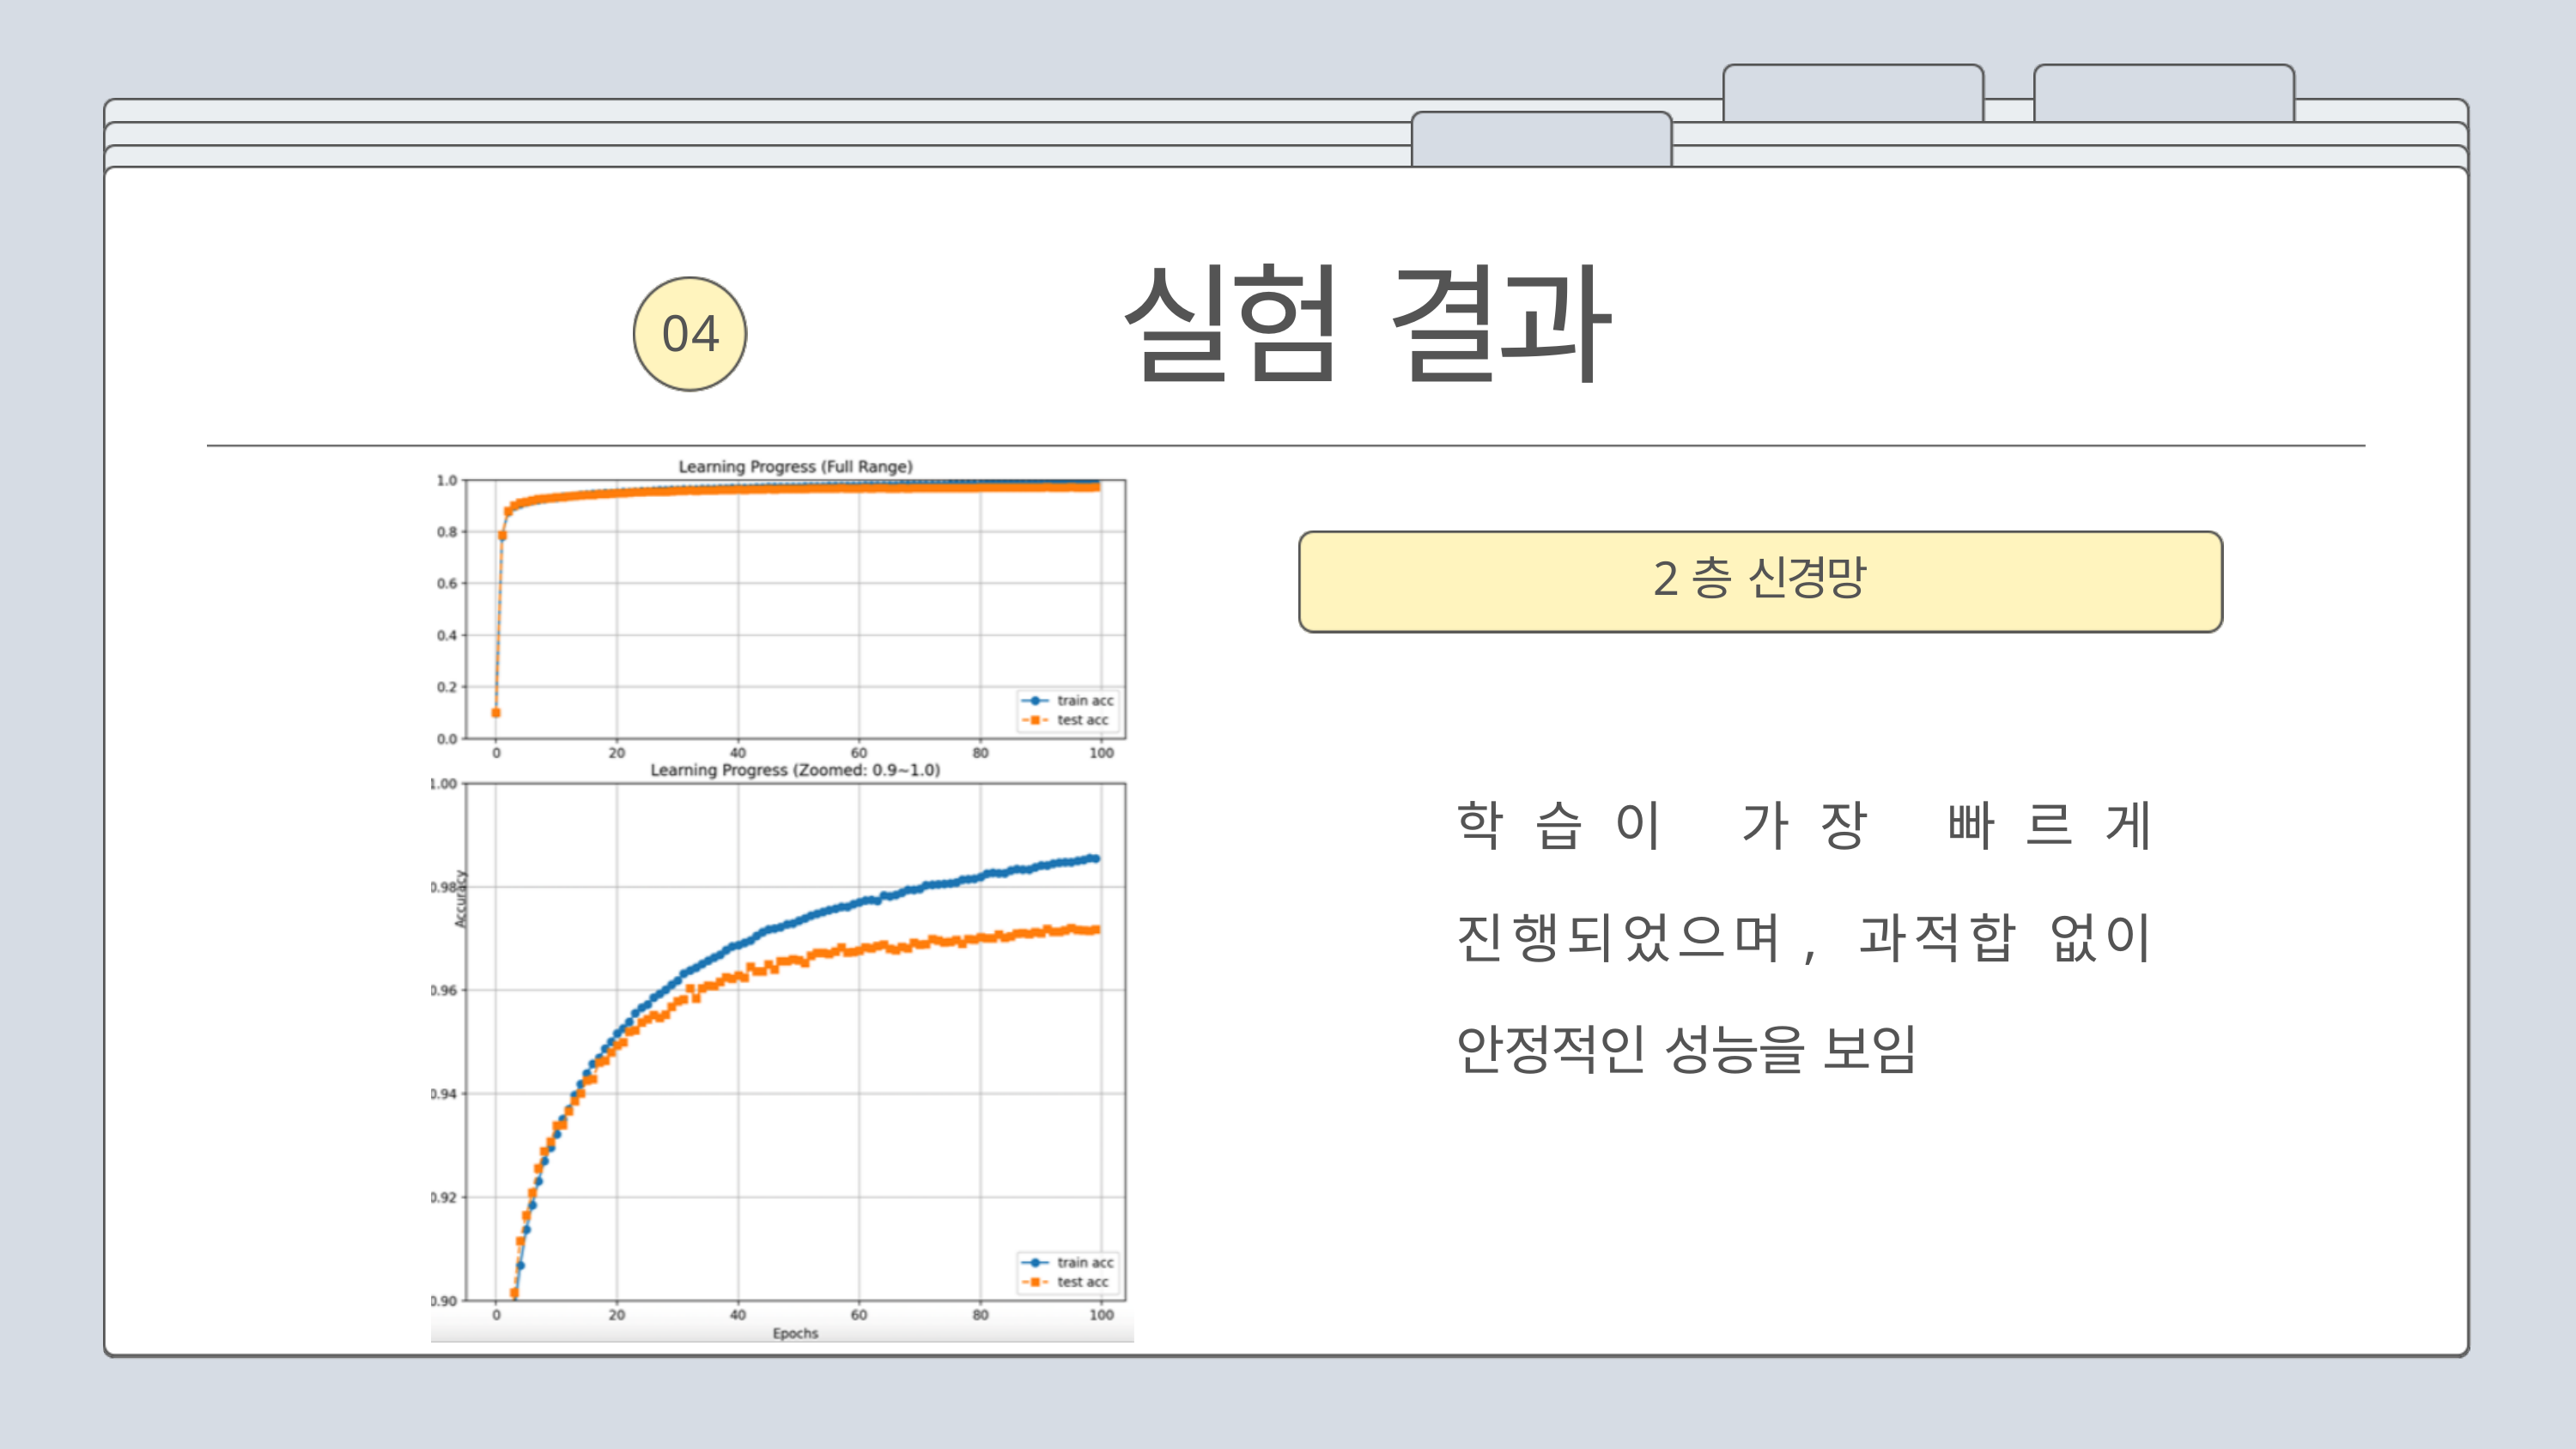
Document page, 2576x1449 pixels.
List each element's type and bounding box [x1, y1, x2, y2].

picture [103, 64, 2471, 1360]
